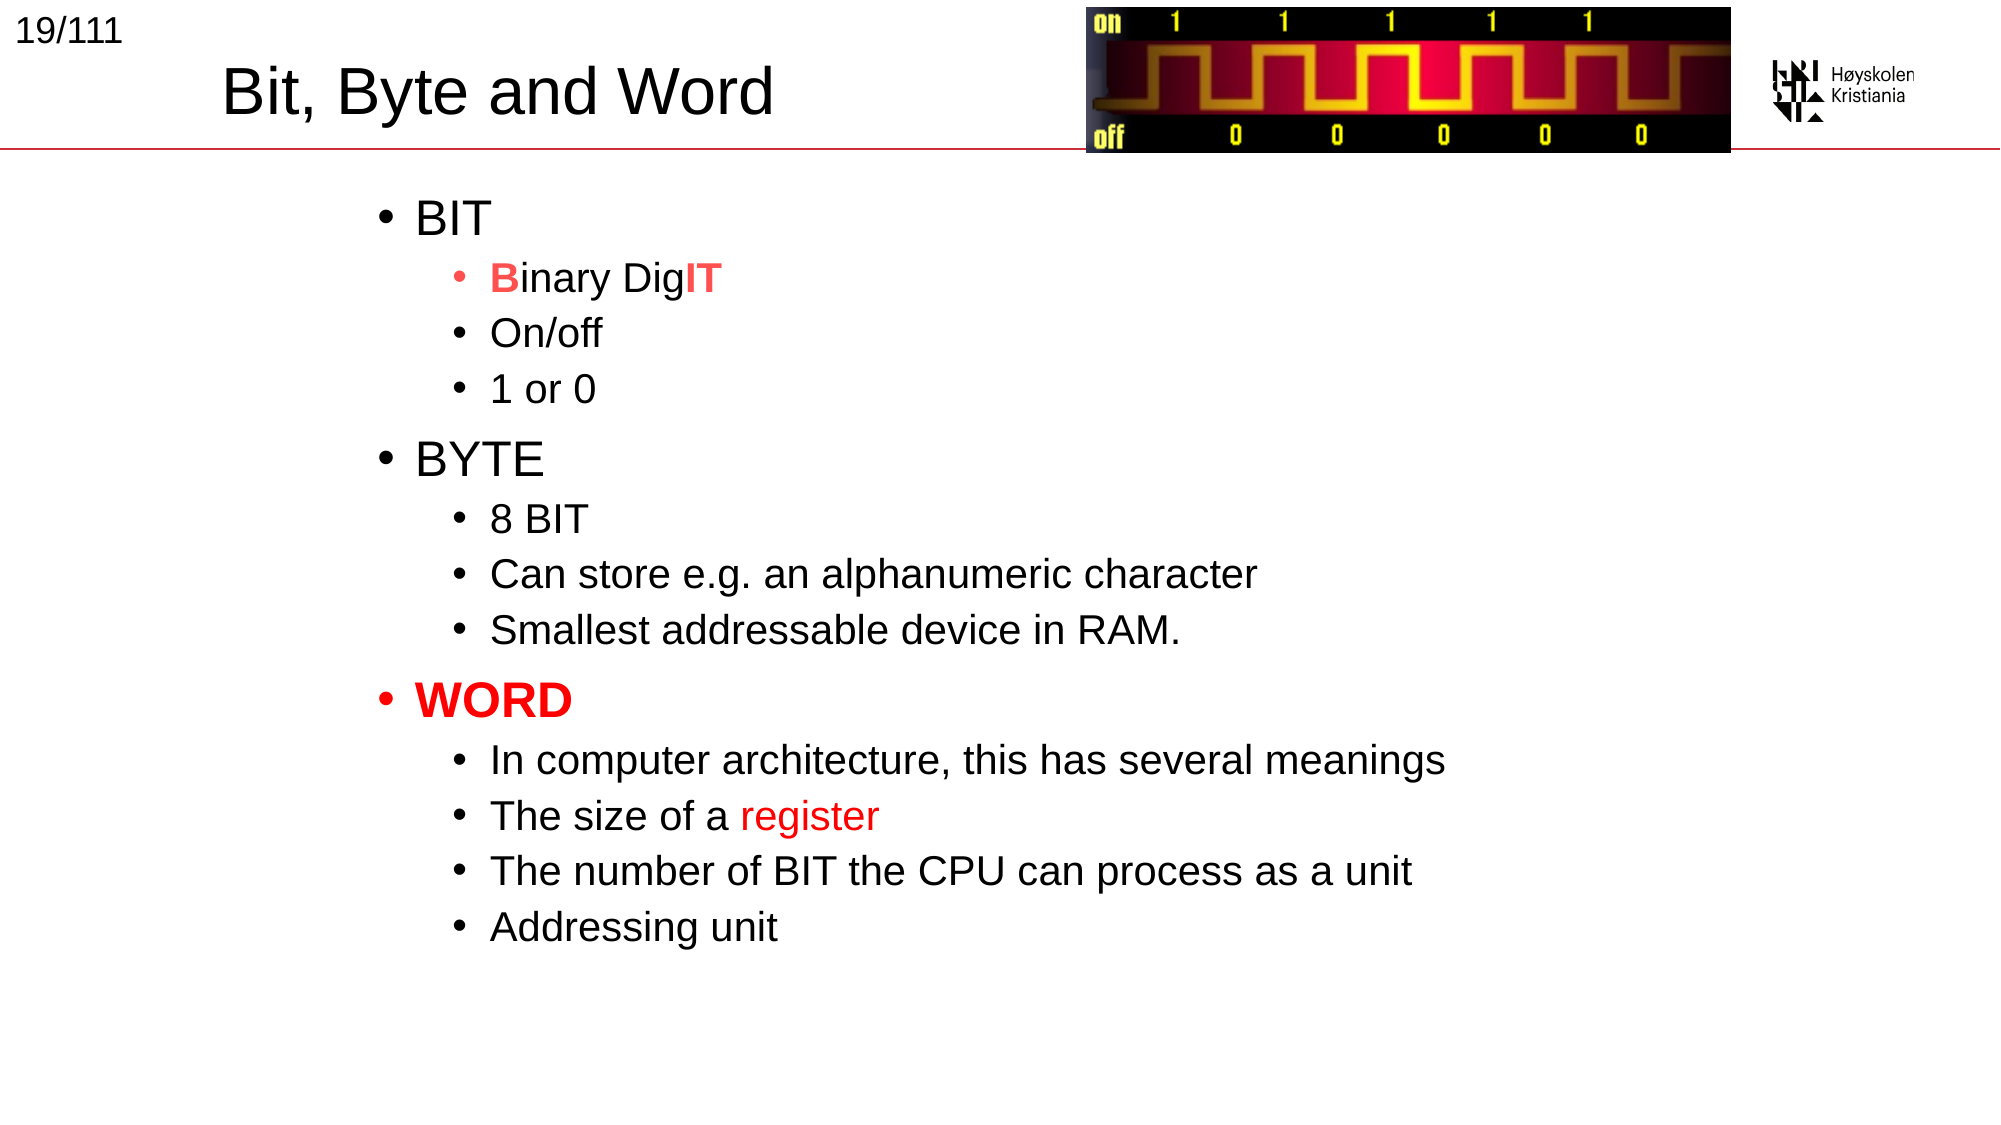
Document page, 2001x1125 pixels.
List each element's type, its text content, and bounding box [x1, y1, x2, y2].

list BIT Binary DigIT On/off 1 or 0 BYTE 8 BIT Can store e.g. an alphanumeric character Smallest addressable device in RAM. WORD In computer architecture, this has several meanings The size of a register The number of BIT the CPU can process as a unit Addressing unit [362, 184, 1638, 982]
picture [1086, 7, 1731, 153]
slide_number 19/111 [0, 0, 208, 74]
title Bit, Byte and Word [207, 49, 1285, 237]
